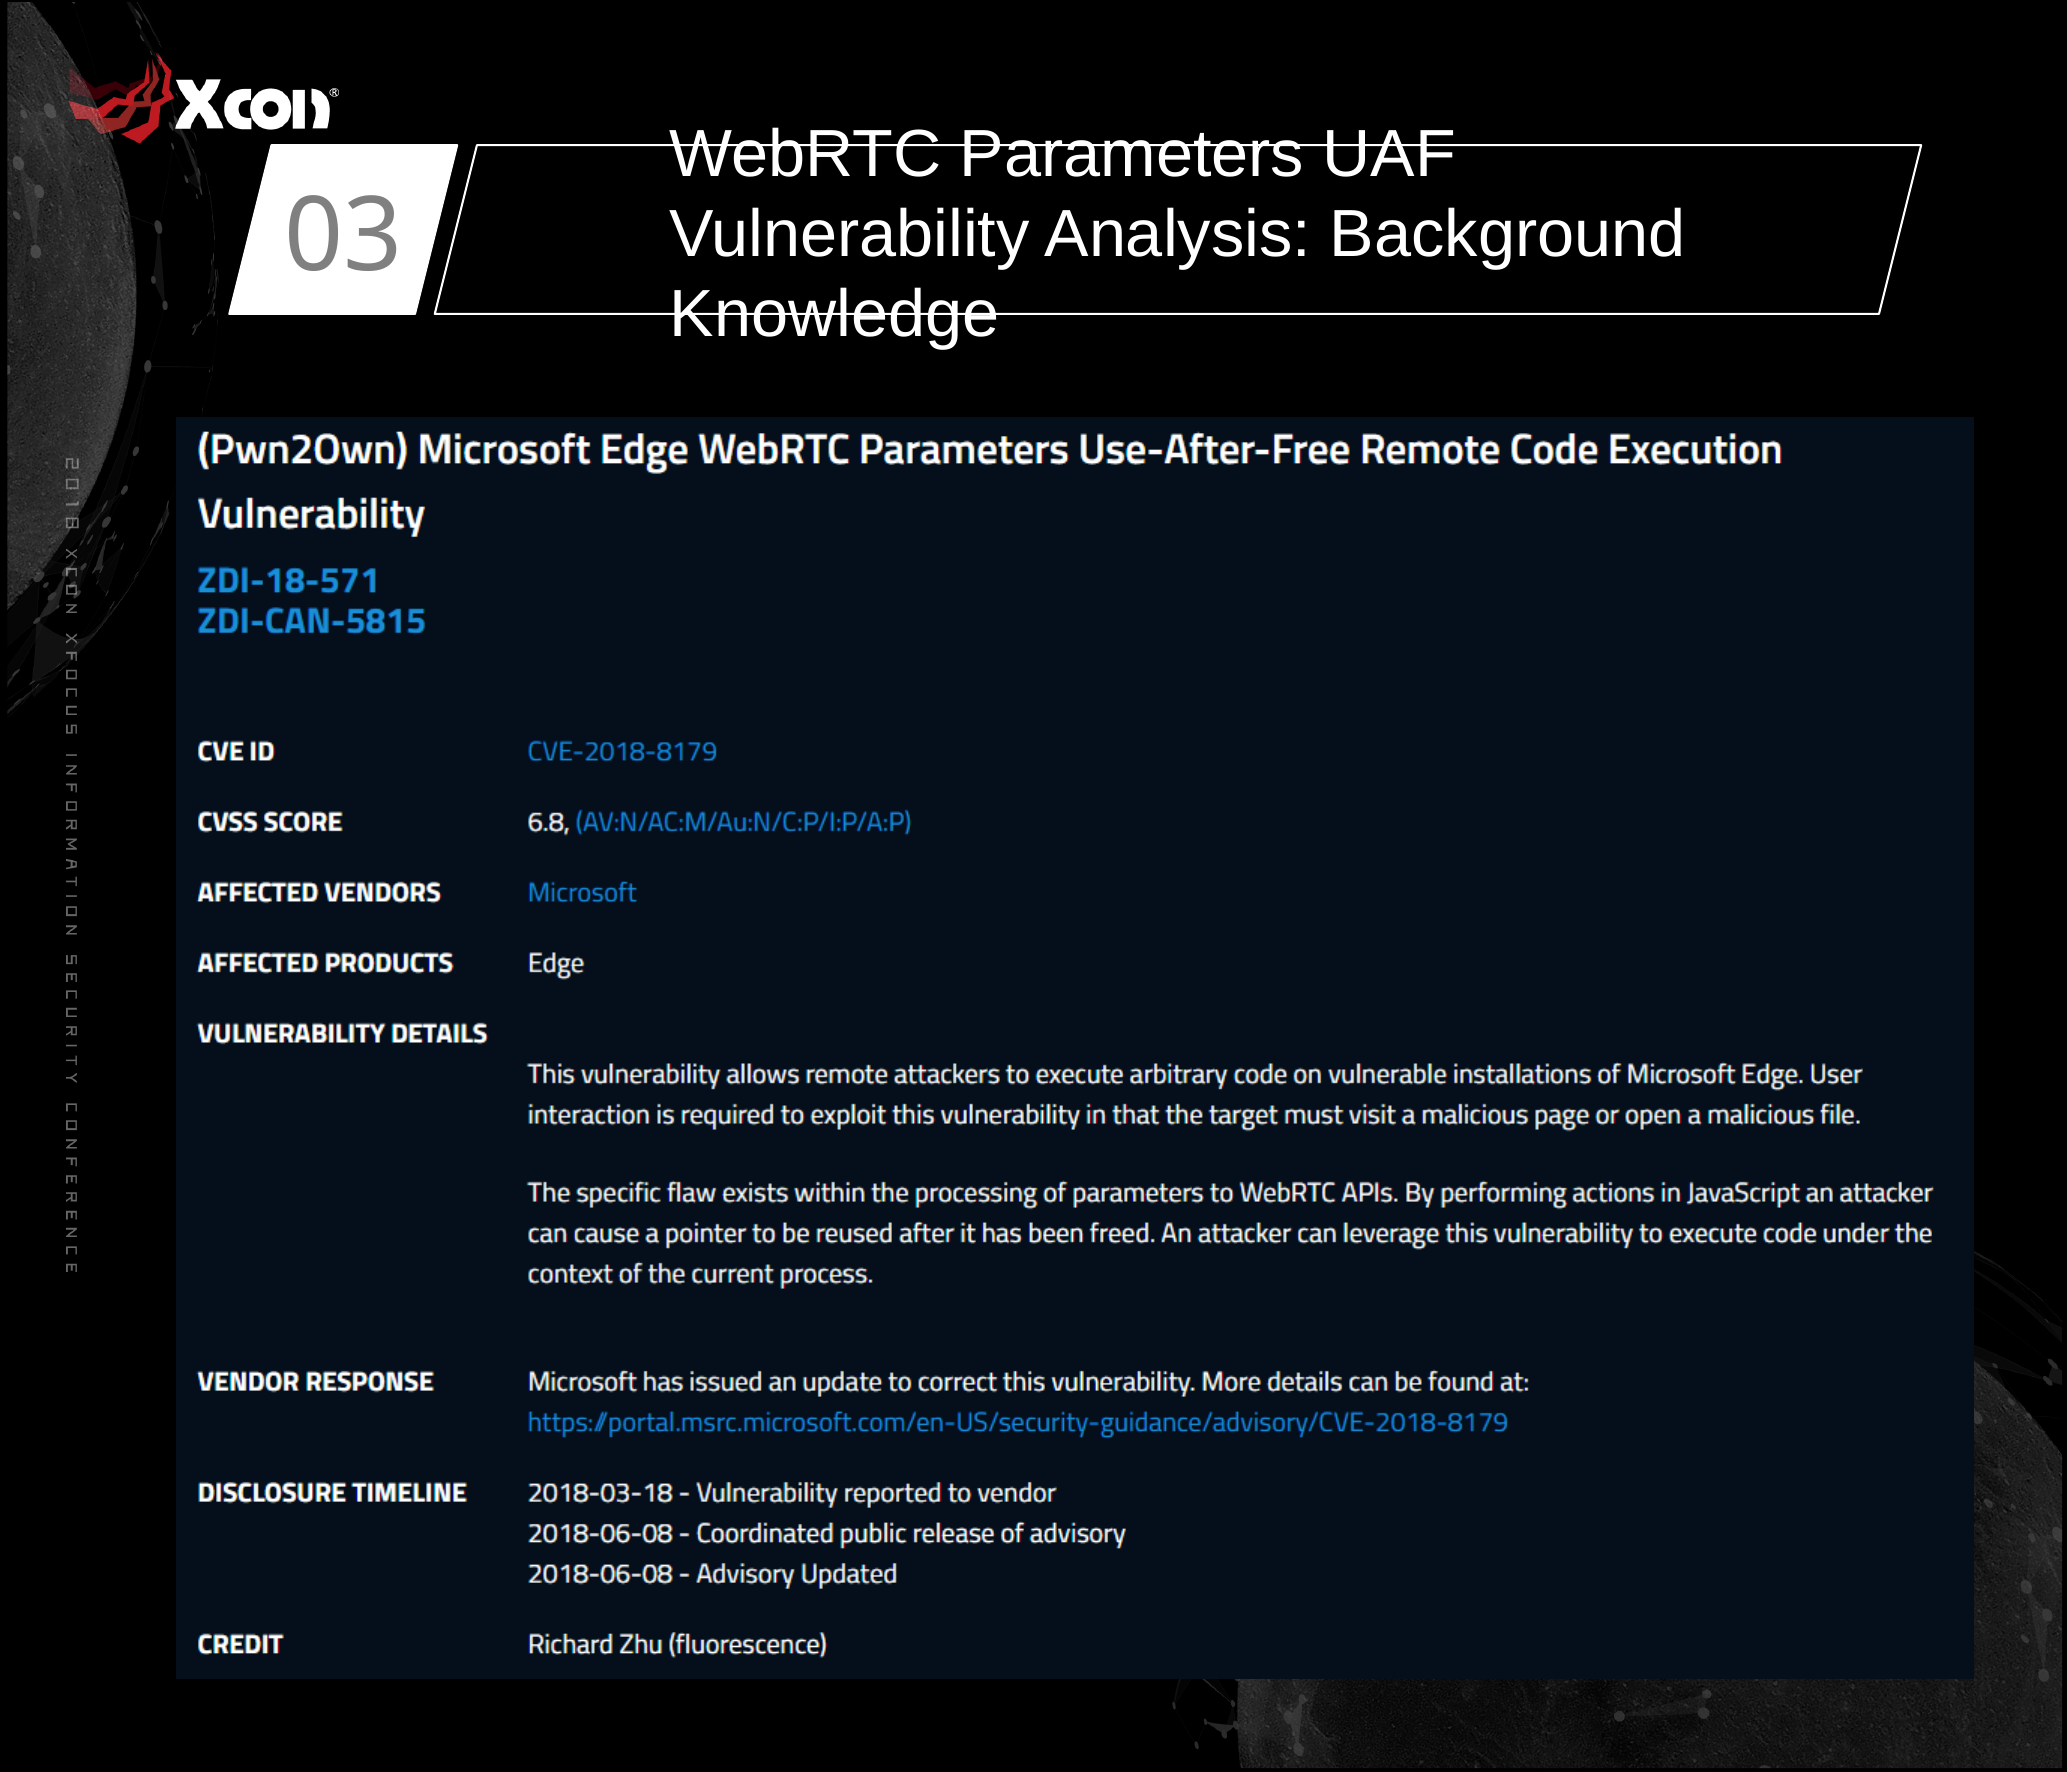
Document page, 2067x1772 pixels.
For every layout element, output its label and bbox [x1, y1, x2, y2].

text_box [229, 145, 1922, 314]
picture [0, 0, 2067, 1772]
